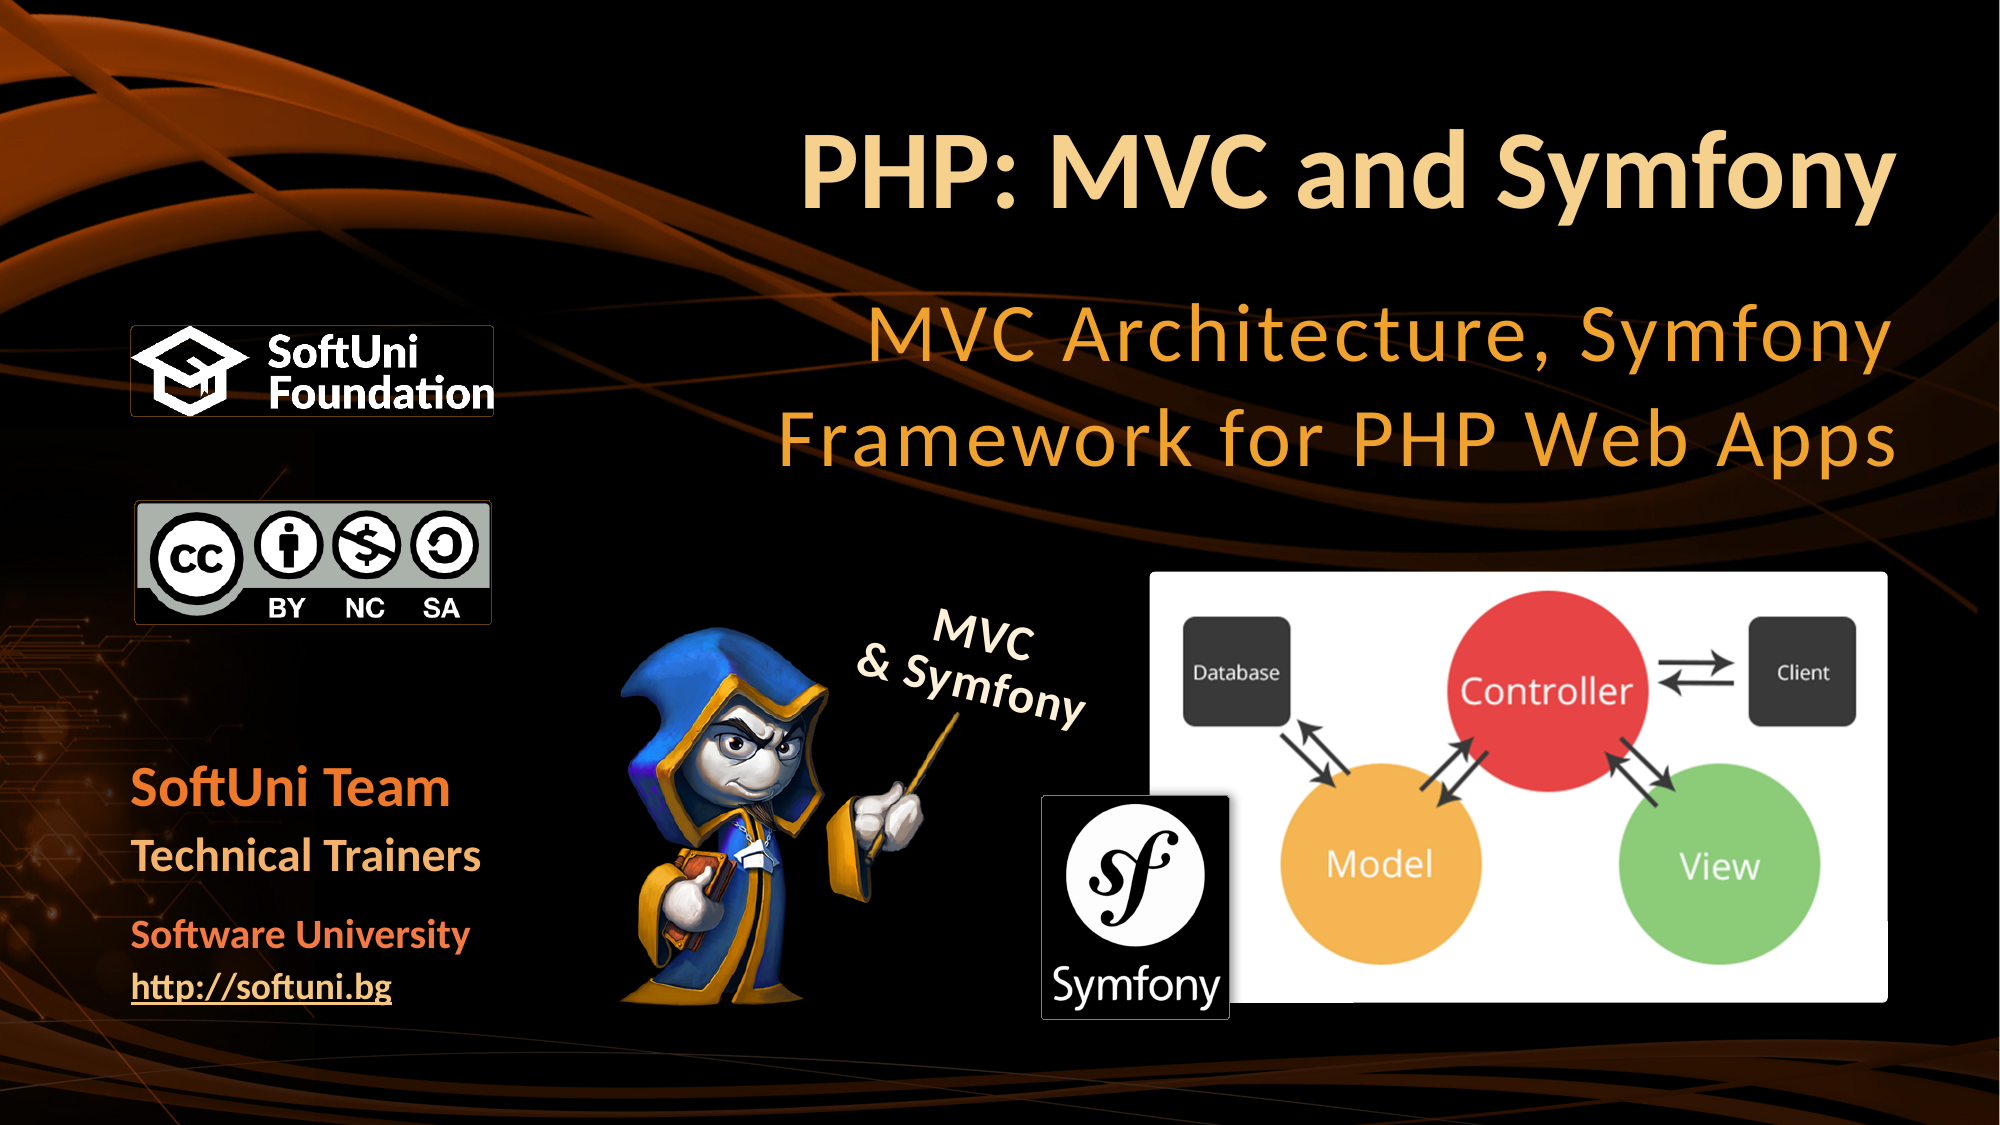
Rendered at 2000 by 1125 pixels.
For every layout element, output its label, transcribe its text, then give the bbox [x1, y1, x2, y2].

picture [0, 0, 2000, 1125]
title PHP: MVC and Symfony [687, 87, 1899, 256]
list Software University [124, 898, 612, 954]
subtitle MVC Architecture, Symfony Framework for PHP Web Apps [687, 273, 1899, 501]
list http://softuni.bg [124, 954, 648, 1013]
text_box MVC & Symfony [850, 573, 1120, 749]
list Technical Trainers [124, 814, 612, 888]
list SoftUni Team [124, 737, 612, 814]
